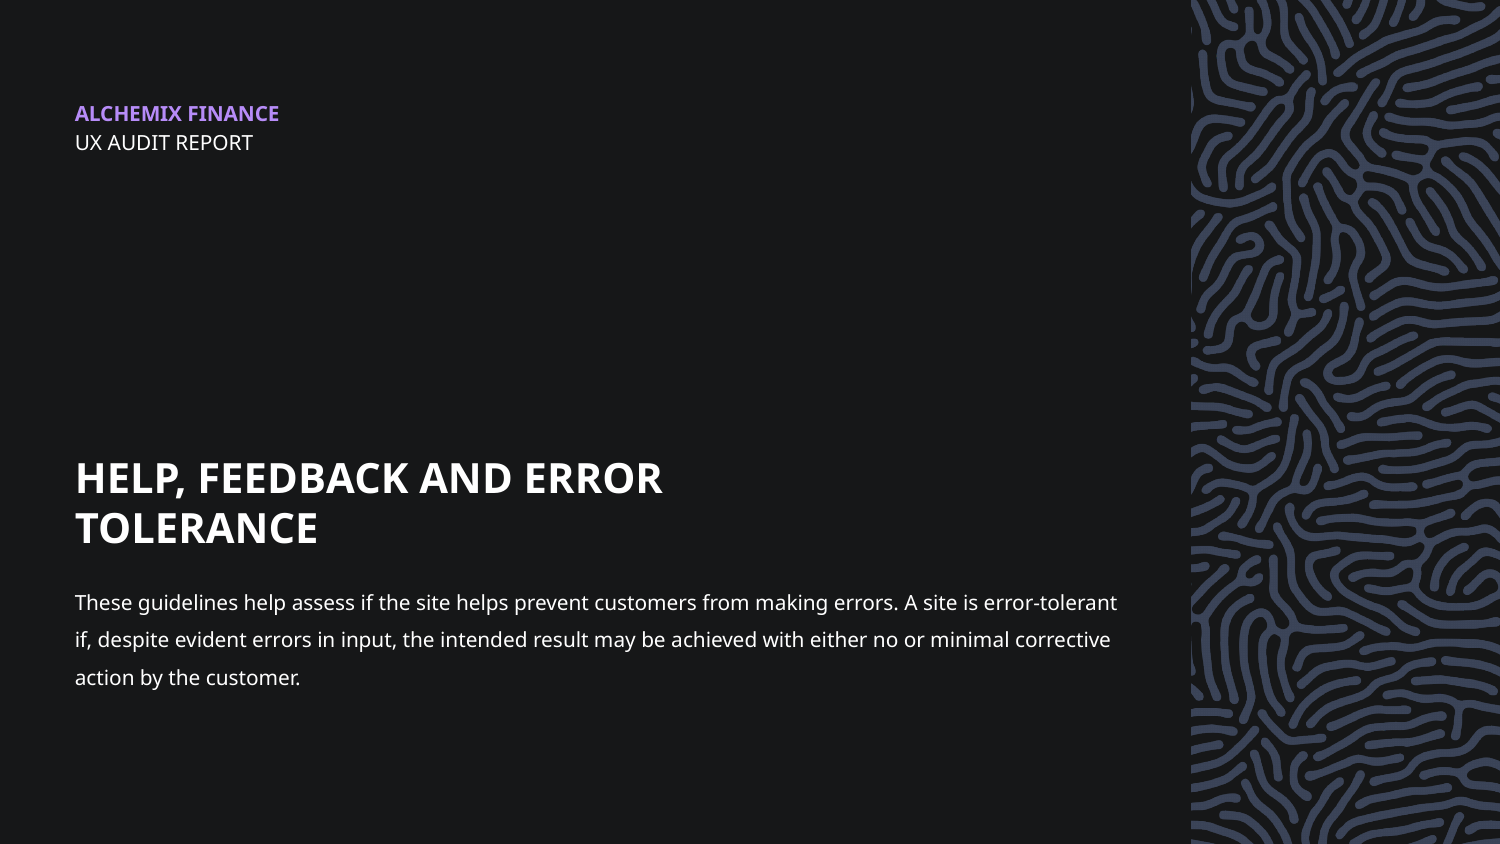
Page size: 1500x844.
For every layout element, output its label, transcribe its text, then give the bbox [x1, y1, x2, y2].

text_box These guidelines help assess if the site helps prevent customers from making errors. A site is error-tolerant if, despite evident errors in input, the intended result may be achieved with either no or minimal corrective action by the customer. [59, 562, 1146, 742]
text_box HELP, FEEDBACK AND ERROR TOLERANCE [59, 436, 855, 562]
text_box ALCHEMIX FINANCE UX AUDIT REPORT [59, 82, 377, 170]
picture [1190, 0, 1500, 844]
